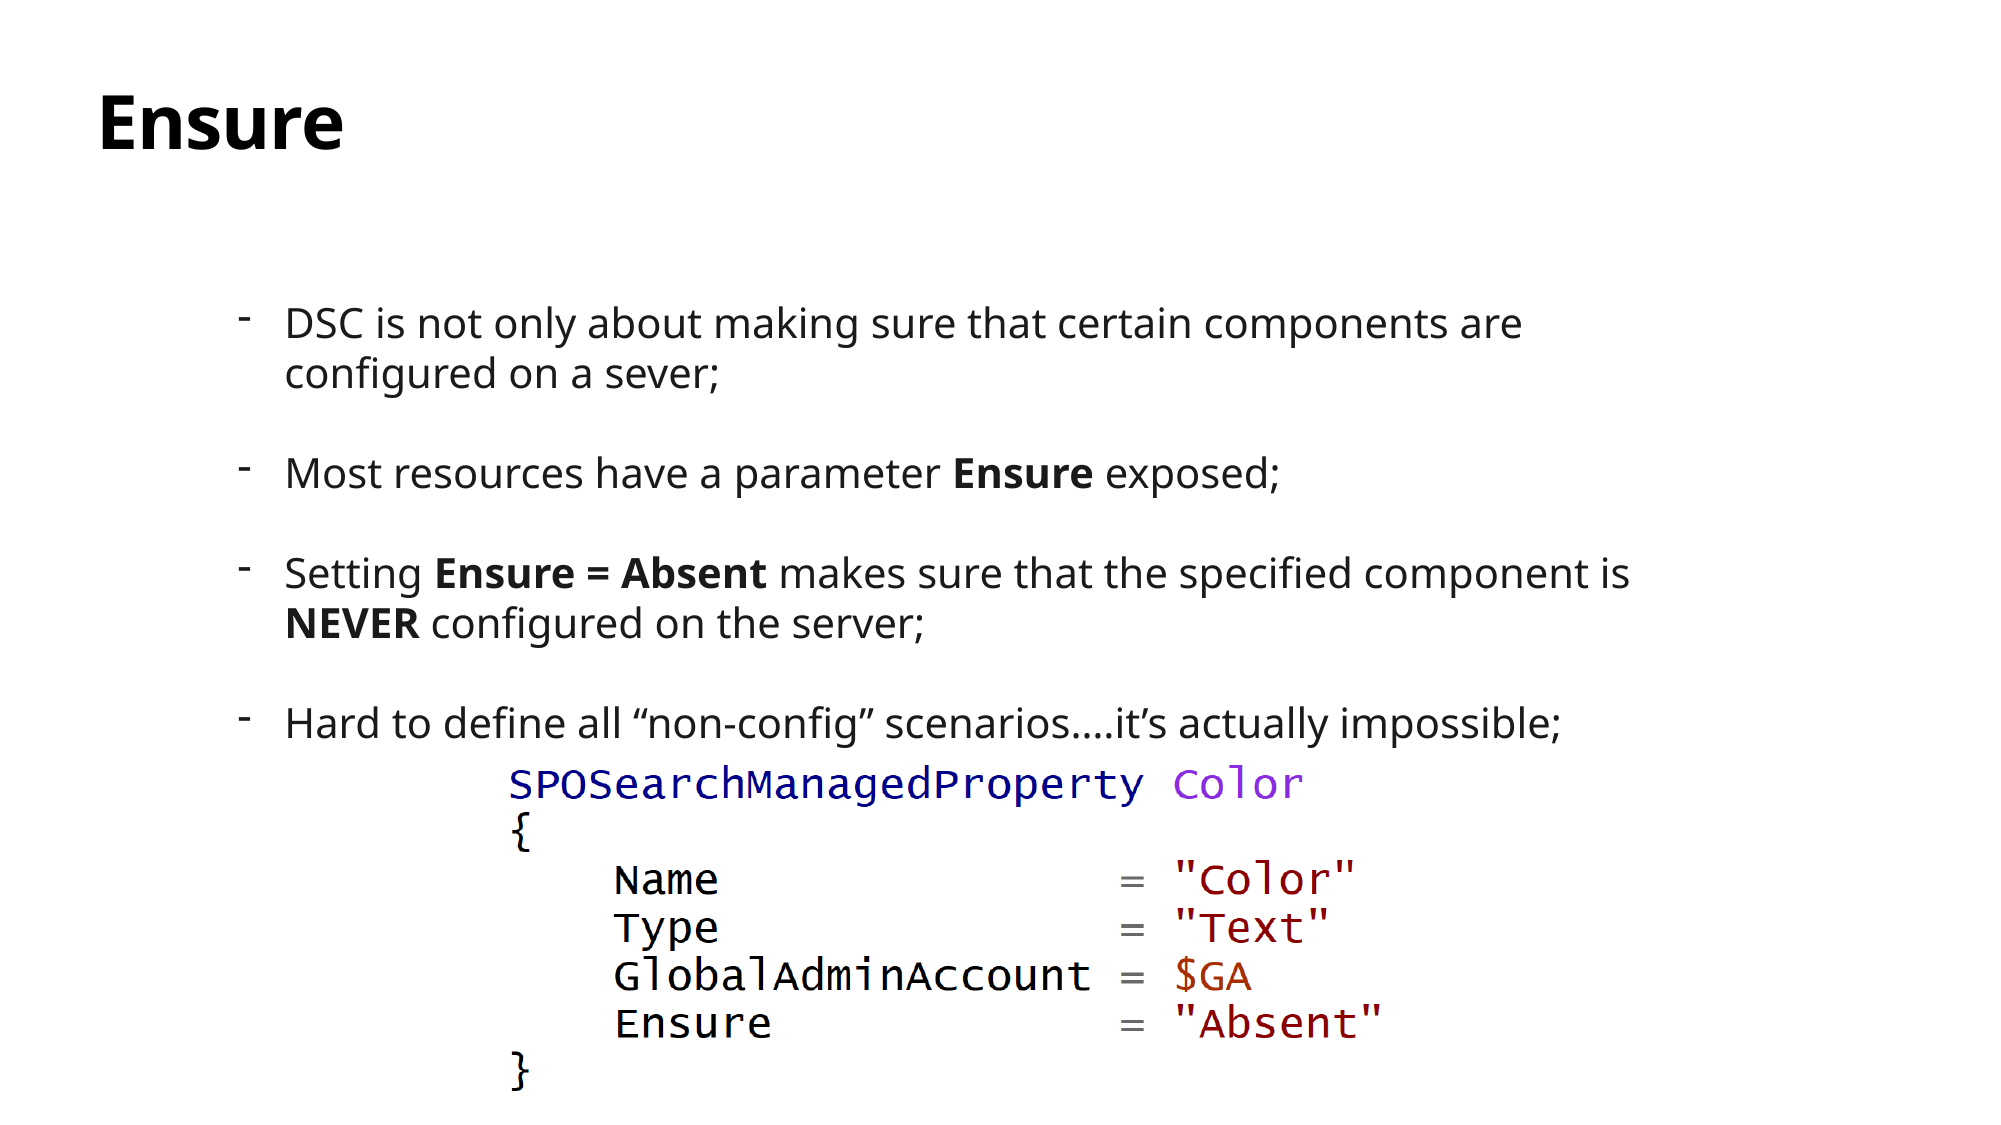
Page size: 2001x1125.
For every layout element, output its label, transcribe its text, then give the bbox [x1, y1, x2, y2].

text_box DSC is not only about making sure that certain components are configured on a sever; Most resources have a parameter Ensure exposed; Setting Ensure = Absent makes sure that the specified component is NEVER configured on the server; Hard to define all “non-config” scenarios….it’s actually impossible; [222, 289, 1704, 755]
title Ensure [96, 75, 1904, 166]
picture [501, 750, 1395, 1099]
